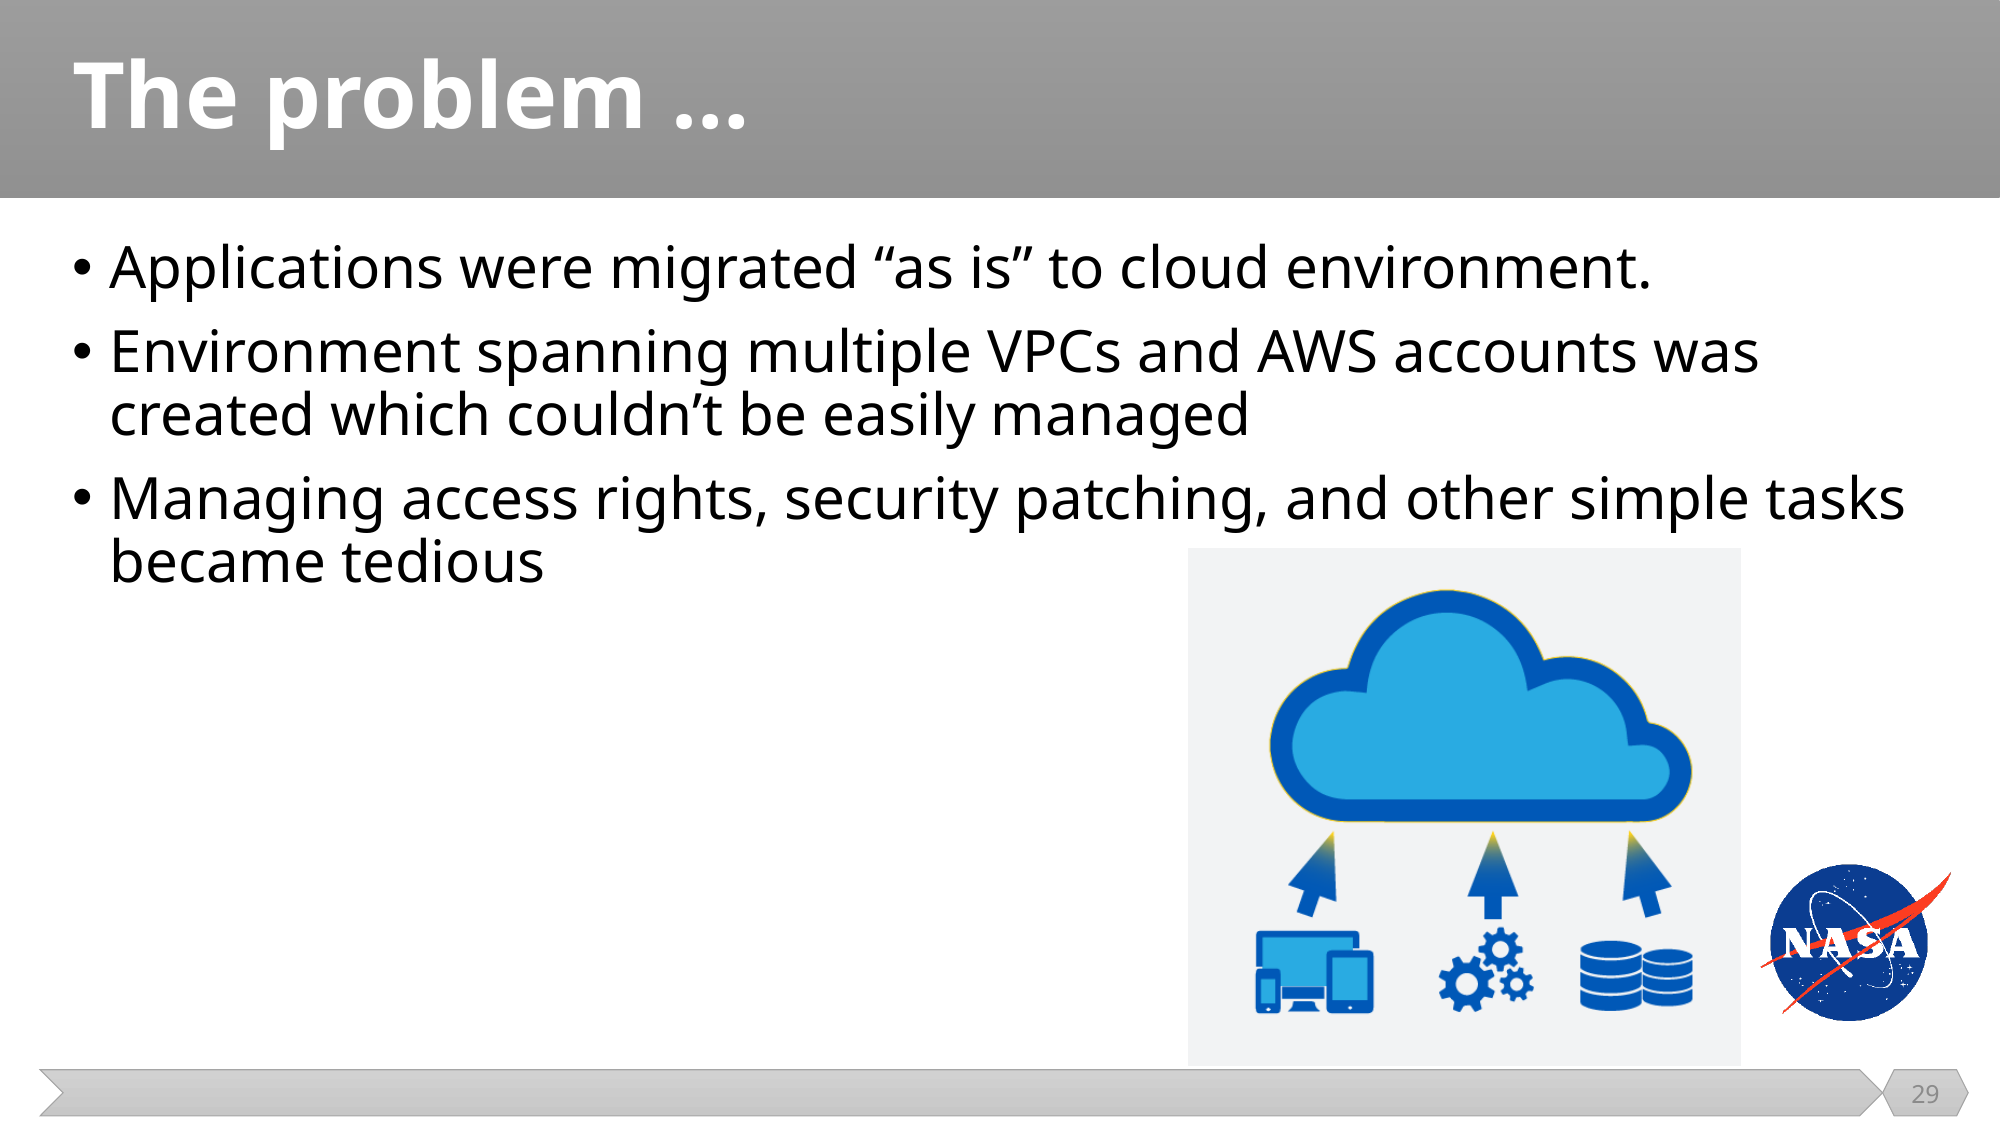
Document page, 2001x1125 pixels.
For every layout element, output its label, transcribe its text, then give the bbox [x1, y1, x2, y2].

title The problem … [56, 0, 1969, 199]
list Applications were migrated “as is” to cloud environment. Environment spanning multiple VPCs and AWS accounts was created which couldn’t be easily managed Managing access rights, security patching, and other simple tasks became tedious [56, 230, 1969, 1010]
picture [1188, 548, 1969, 1066]
slide_number 29 [1882, 1065, 1969, 1125]
